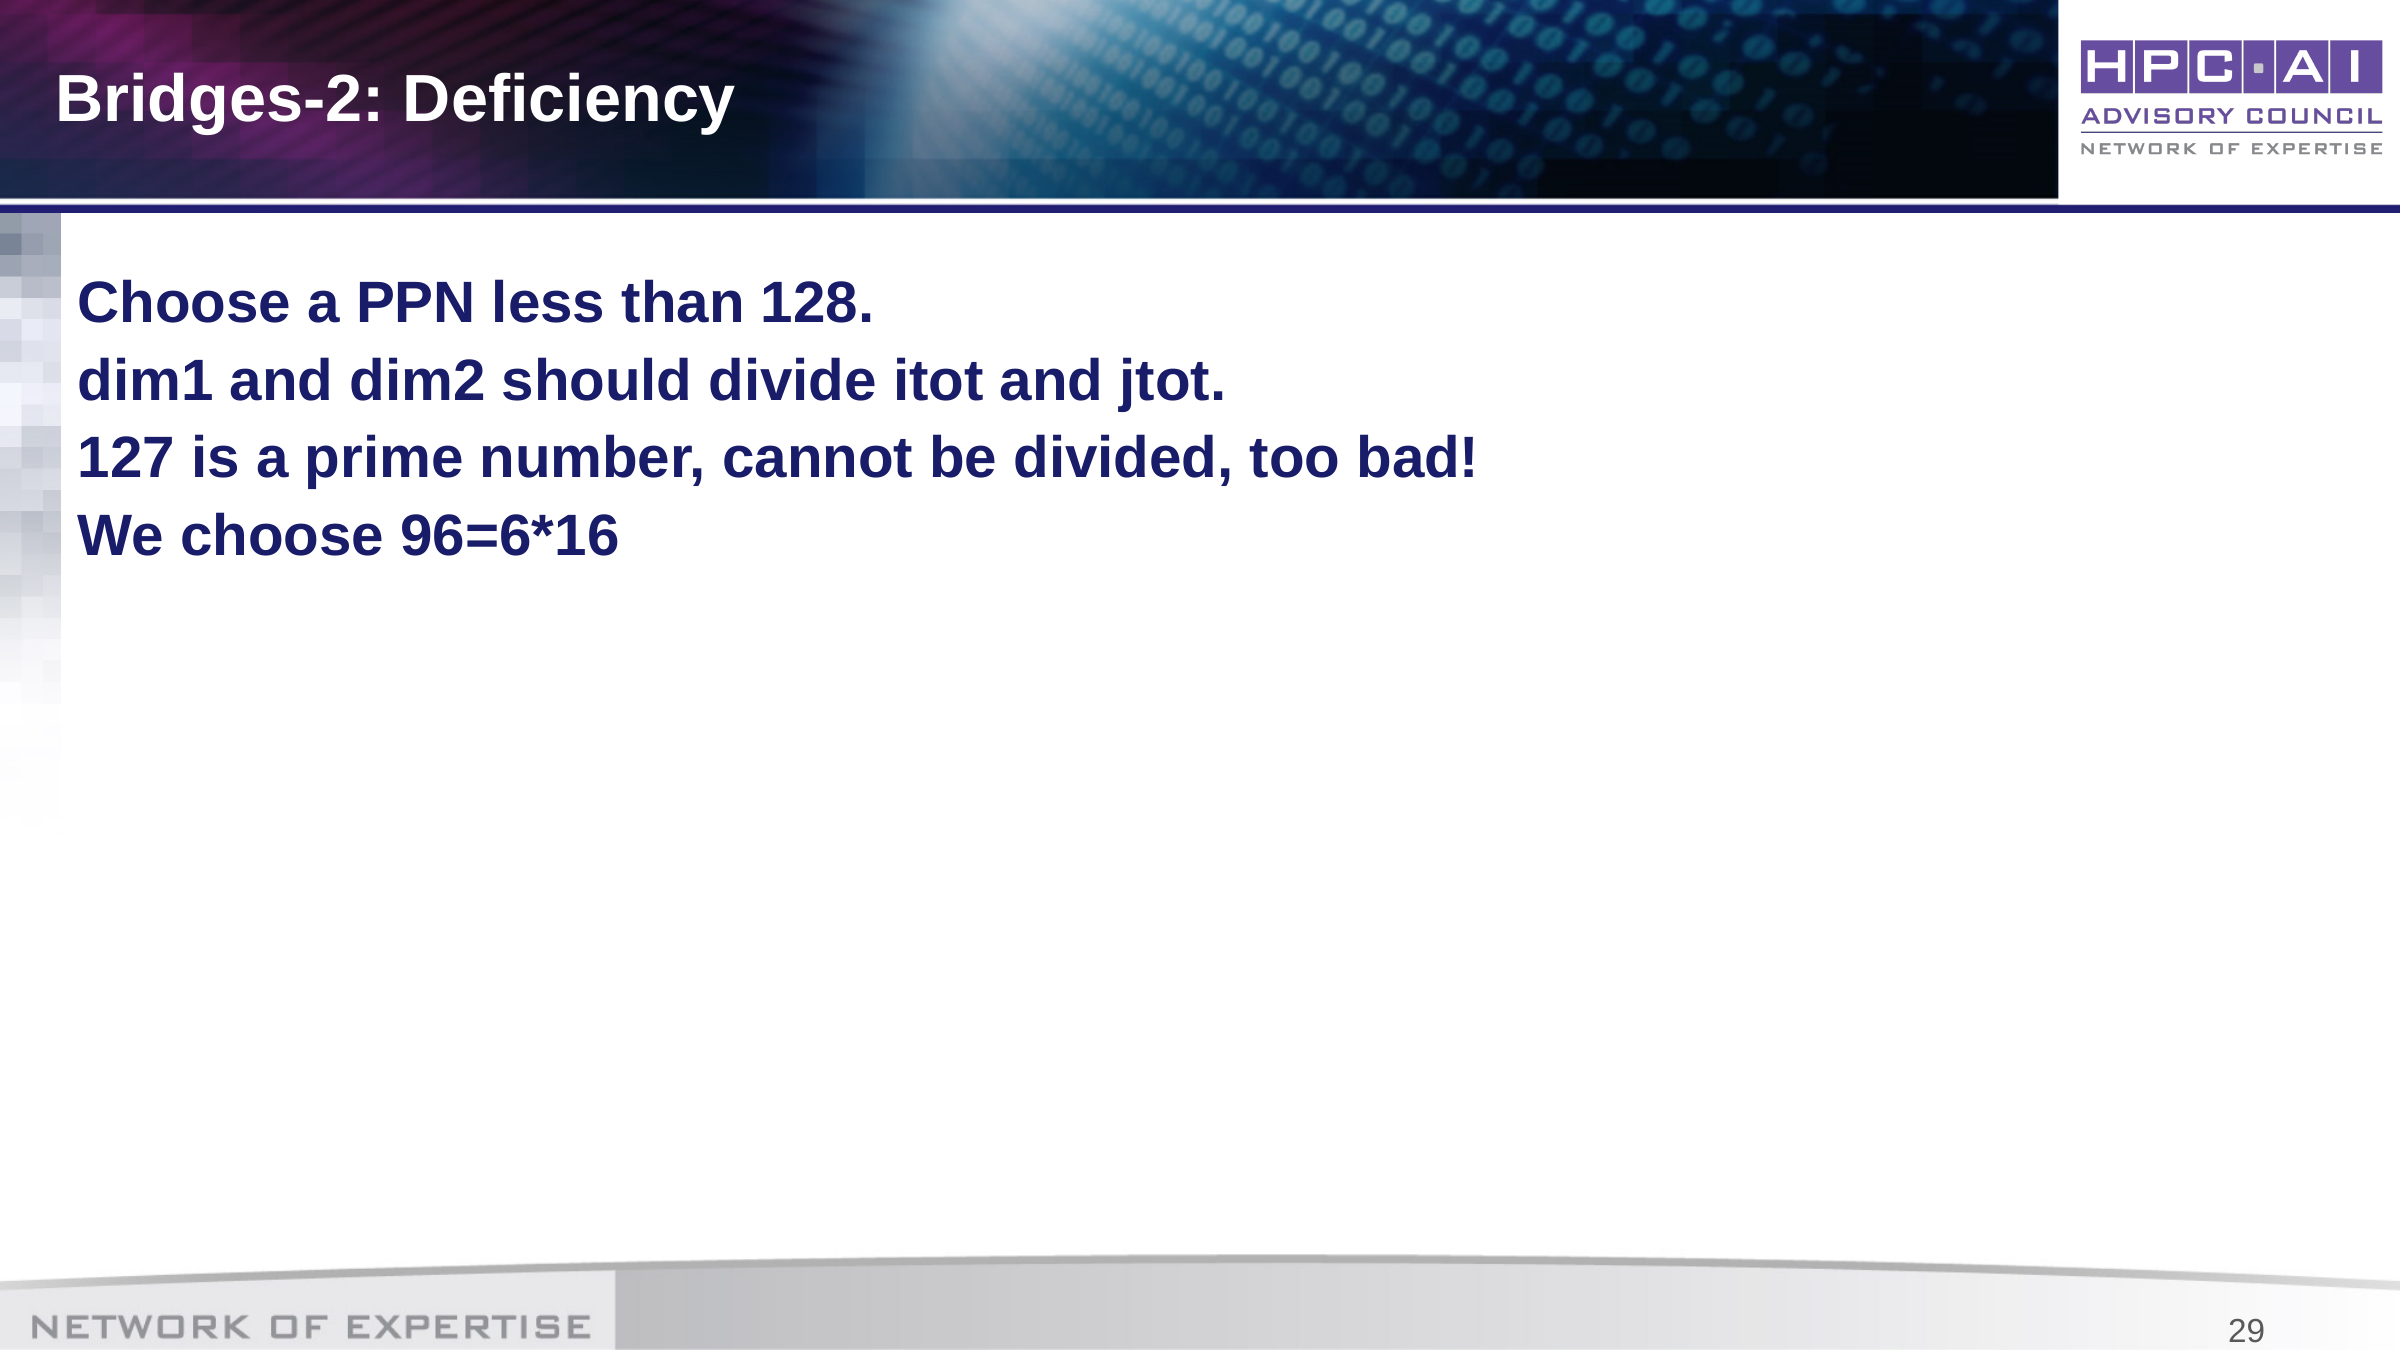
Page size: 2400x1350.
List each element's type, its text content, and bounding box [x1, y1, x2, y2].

list Choose a PPN less than 128. dim1 and dim2 should divide itot and jtot. 127 is a prime number, cannot be divided, too bad! We choose 96=6*16 [77, 264, 2055, 735]
title Bridges-2: Deficiency [40, 12, 2018, 178]
picture [0, 0, 2400, 883]
picture [0, 1229, 2400, 1350]
